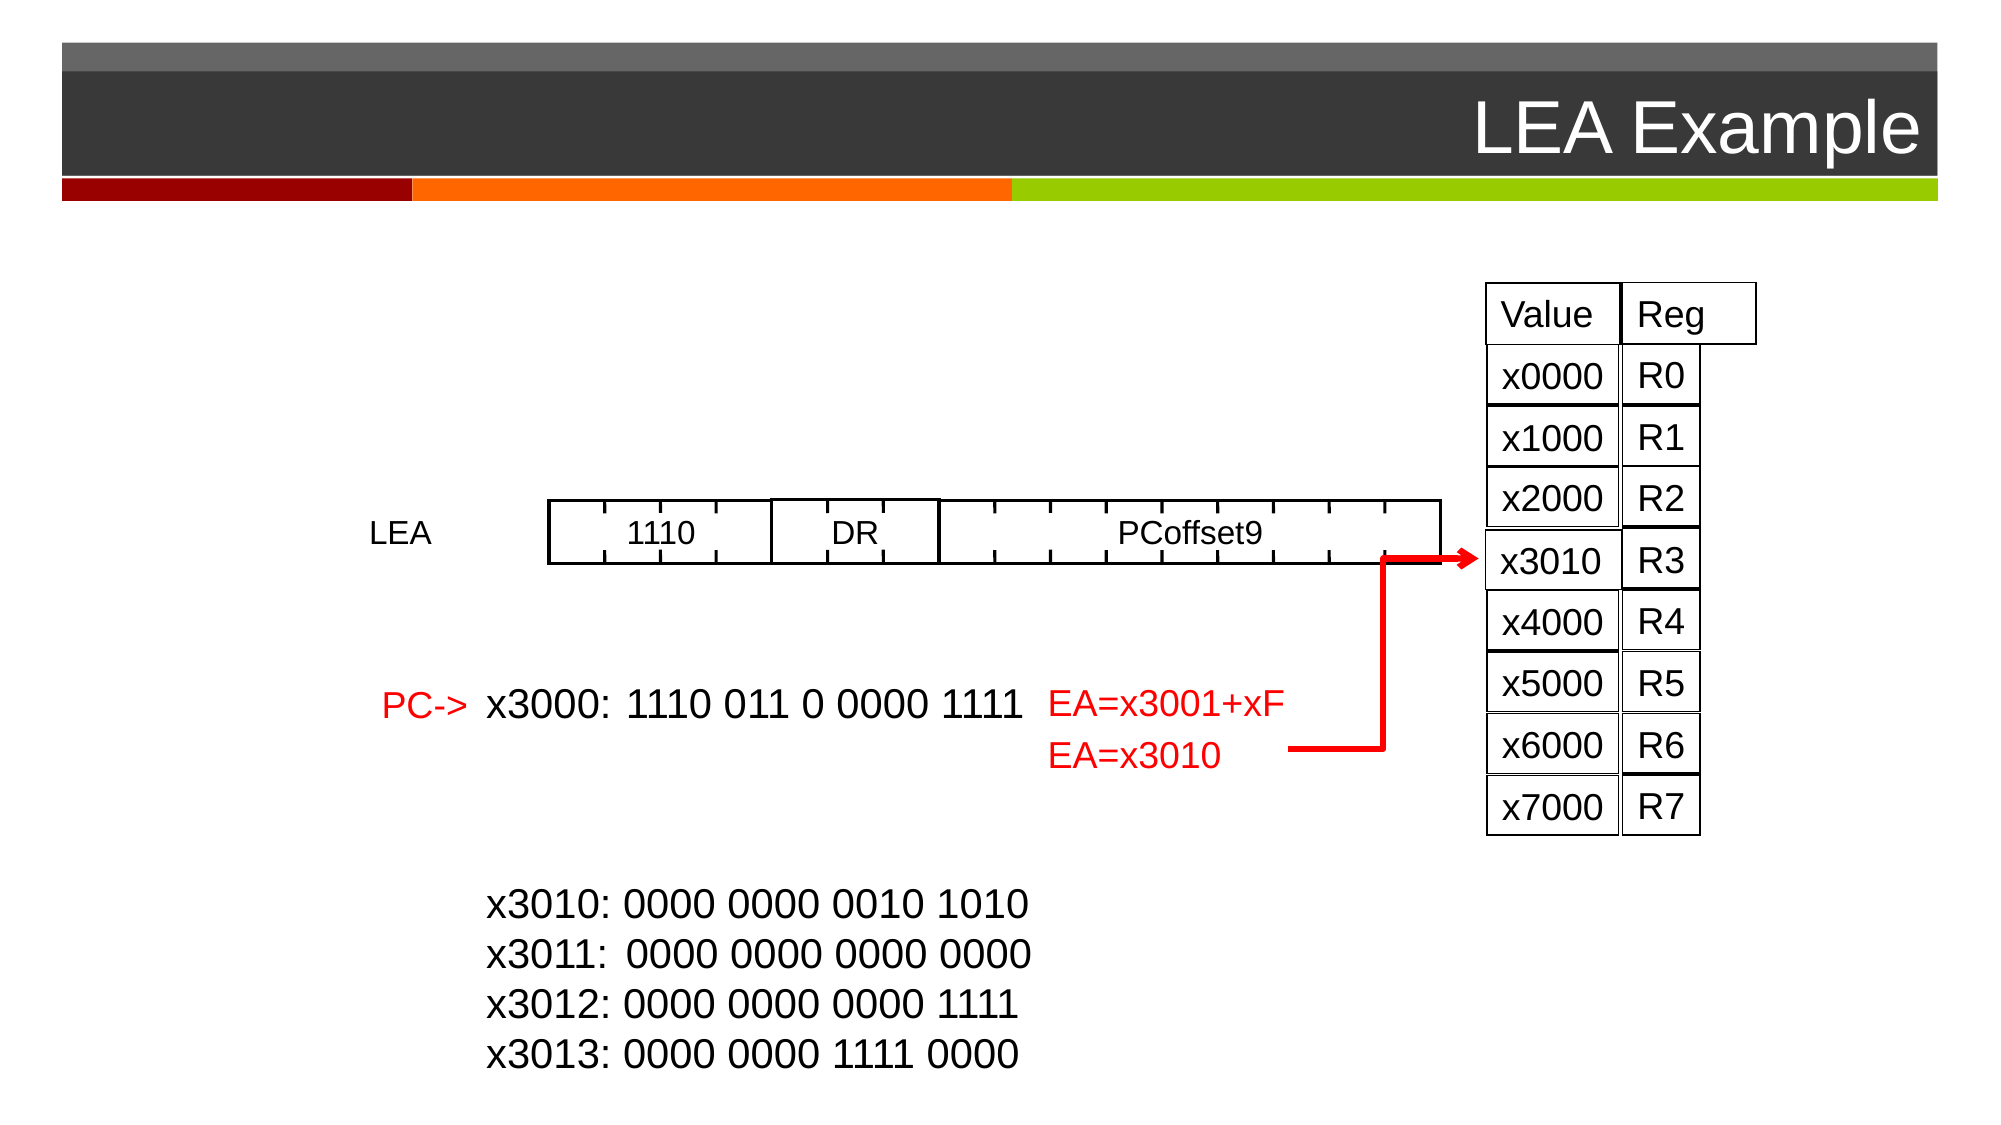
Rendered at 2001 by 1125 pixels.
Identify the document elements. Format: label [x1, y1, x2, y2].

text_box [1622, 651, 1701, 712]
text_box [1485, 528, 1701, 650]
text_box [1622, 713, 1701, 774]
text_box [1487, 713, 1619, 774]
text_box [1622, 282, 1756, 404]
title [62, 71, 1938, 176]
text_box [1622, 405, 1701, 527]
text_box [1487, 651, 1619, 712]
text_box [1487, 775, 1619, 836]
text_box [1622, 775, 1701, 835]
text_box [294, 499, 1480, 1125]
text_box [1487, 406, 1619, 527]
text_box [1485, 282, 1620, 405]
